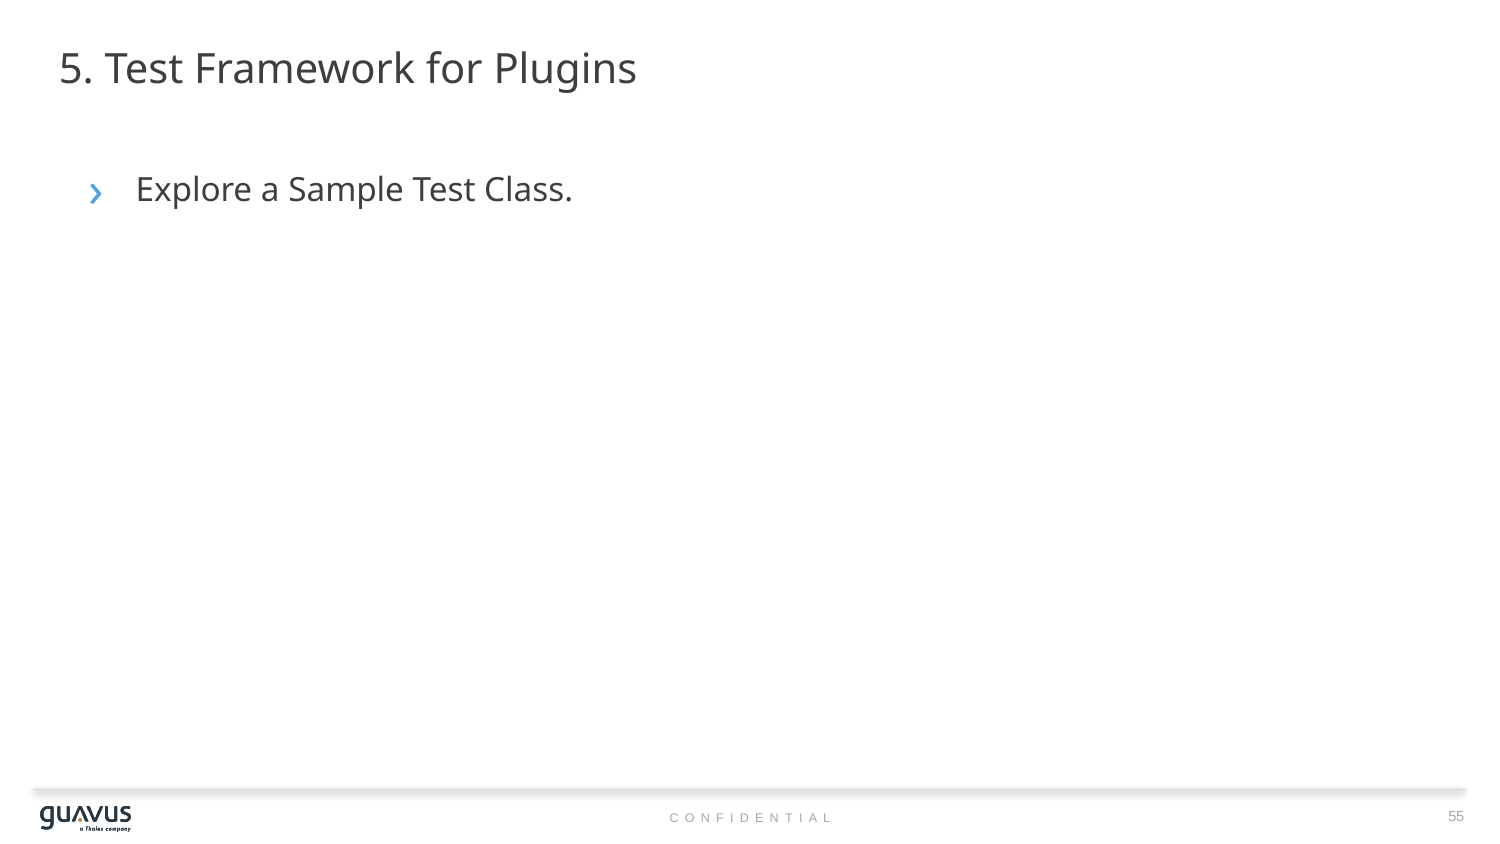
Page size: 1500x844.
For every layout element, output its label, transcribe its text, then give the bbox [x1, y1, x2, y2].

list Explore a Sample Test Class. [44, 160, 1444, 740]
picture [27, 796, 146, 841]
title 5. Test Framework for Plugins [43, 10, 1467, 130]
